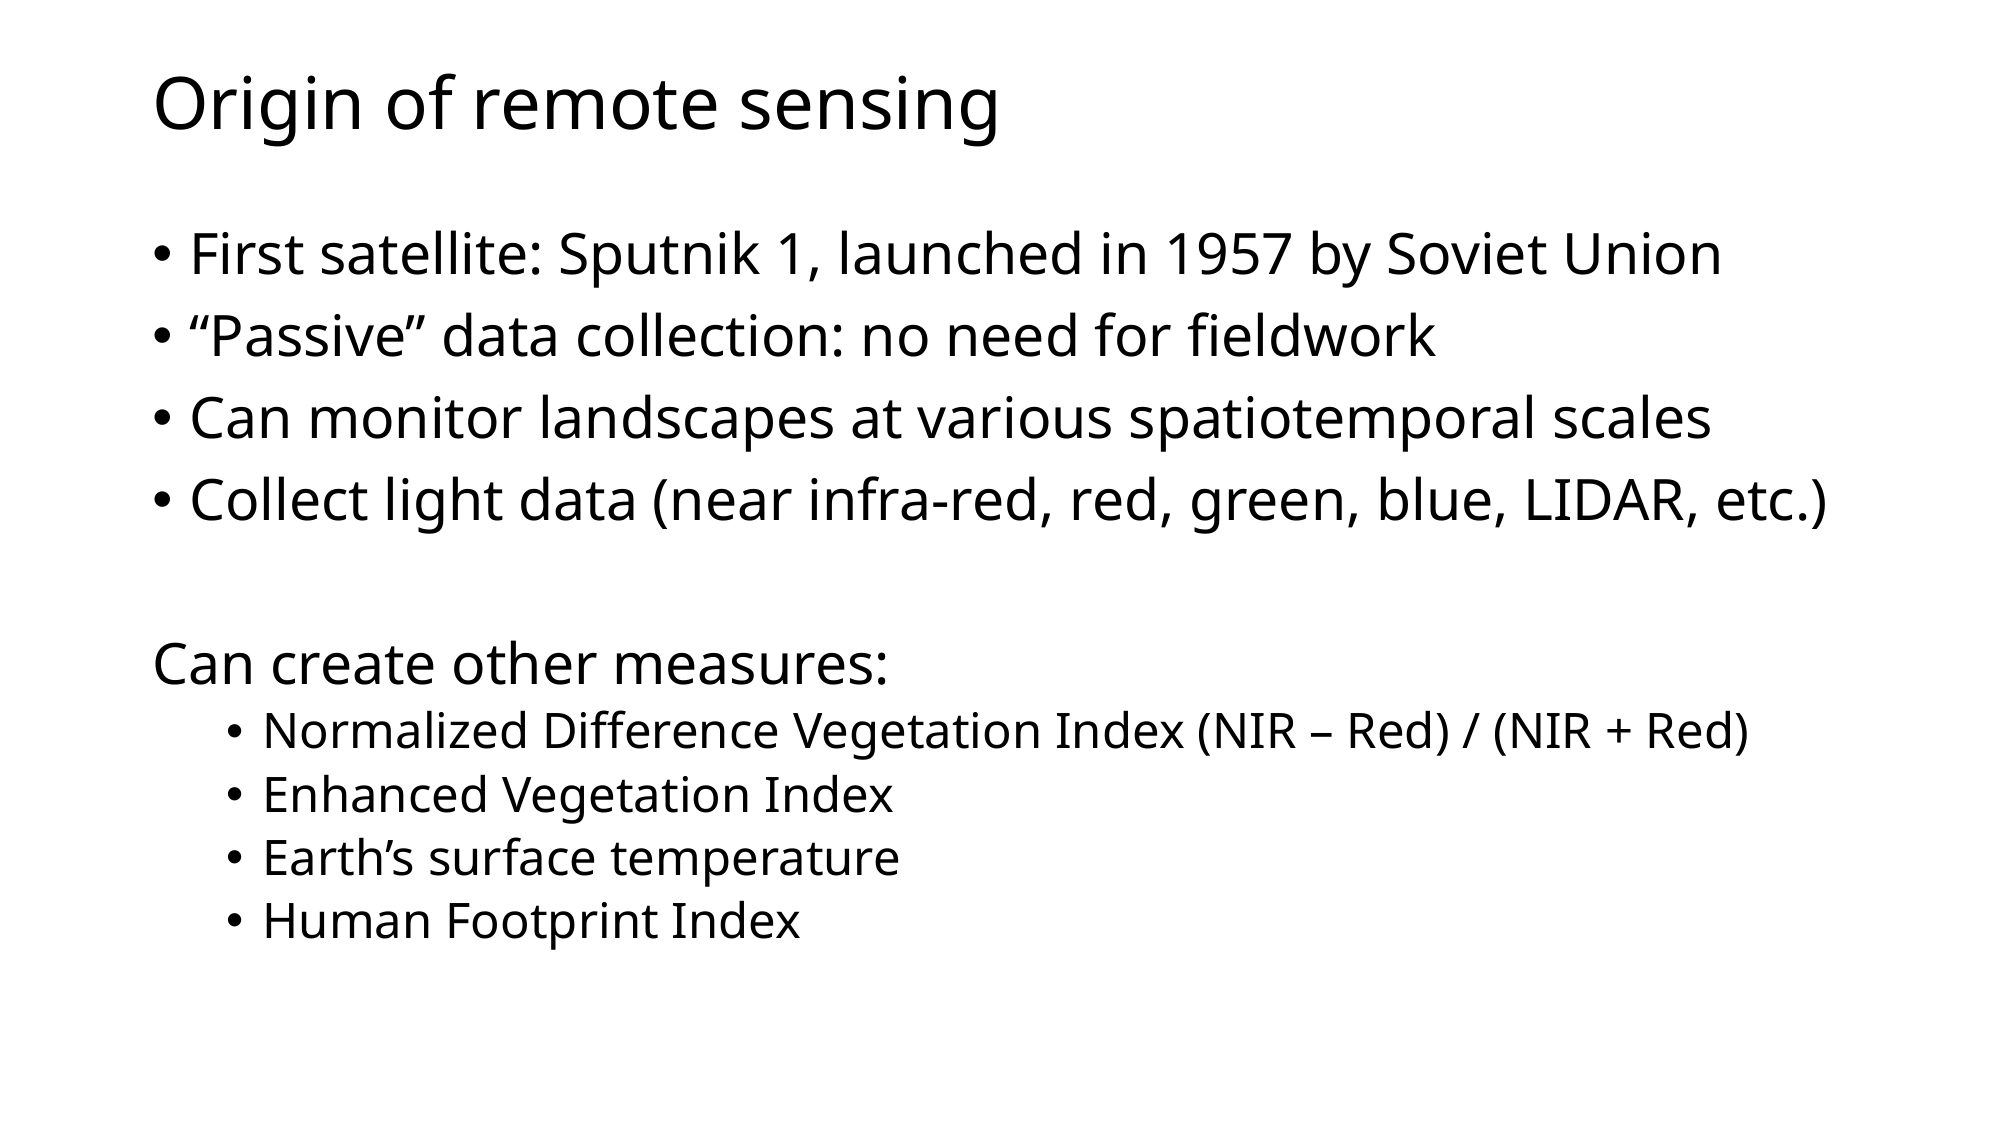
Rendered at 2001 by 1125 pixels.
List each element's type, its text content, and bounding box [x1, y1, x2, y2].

title Origin of remote sensing [137, 59, 1863, 154]
list First satellite: Sputnik 1, launched in 1957 by Soviet Union “Passive” data collection: no need for fieldwork Can monitor landscapes at various spatiotemporal scales Collect light data (near infra-red, red, green, blue, LIDAR, etc.) Can create other measures: Normalized Difference Vegetation Index (NIR – Red) / (NIR + Red) Enhanced Vegetation Index Earth’s surface temperature Human Footprint Index [137, 217, 1863, 1014]
